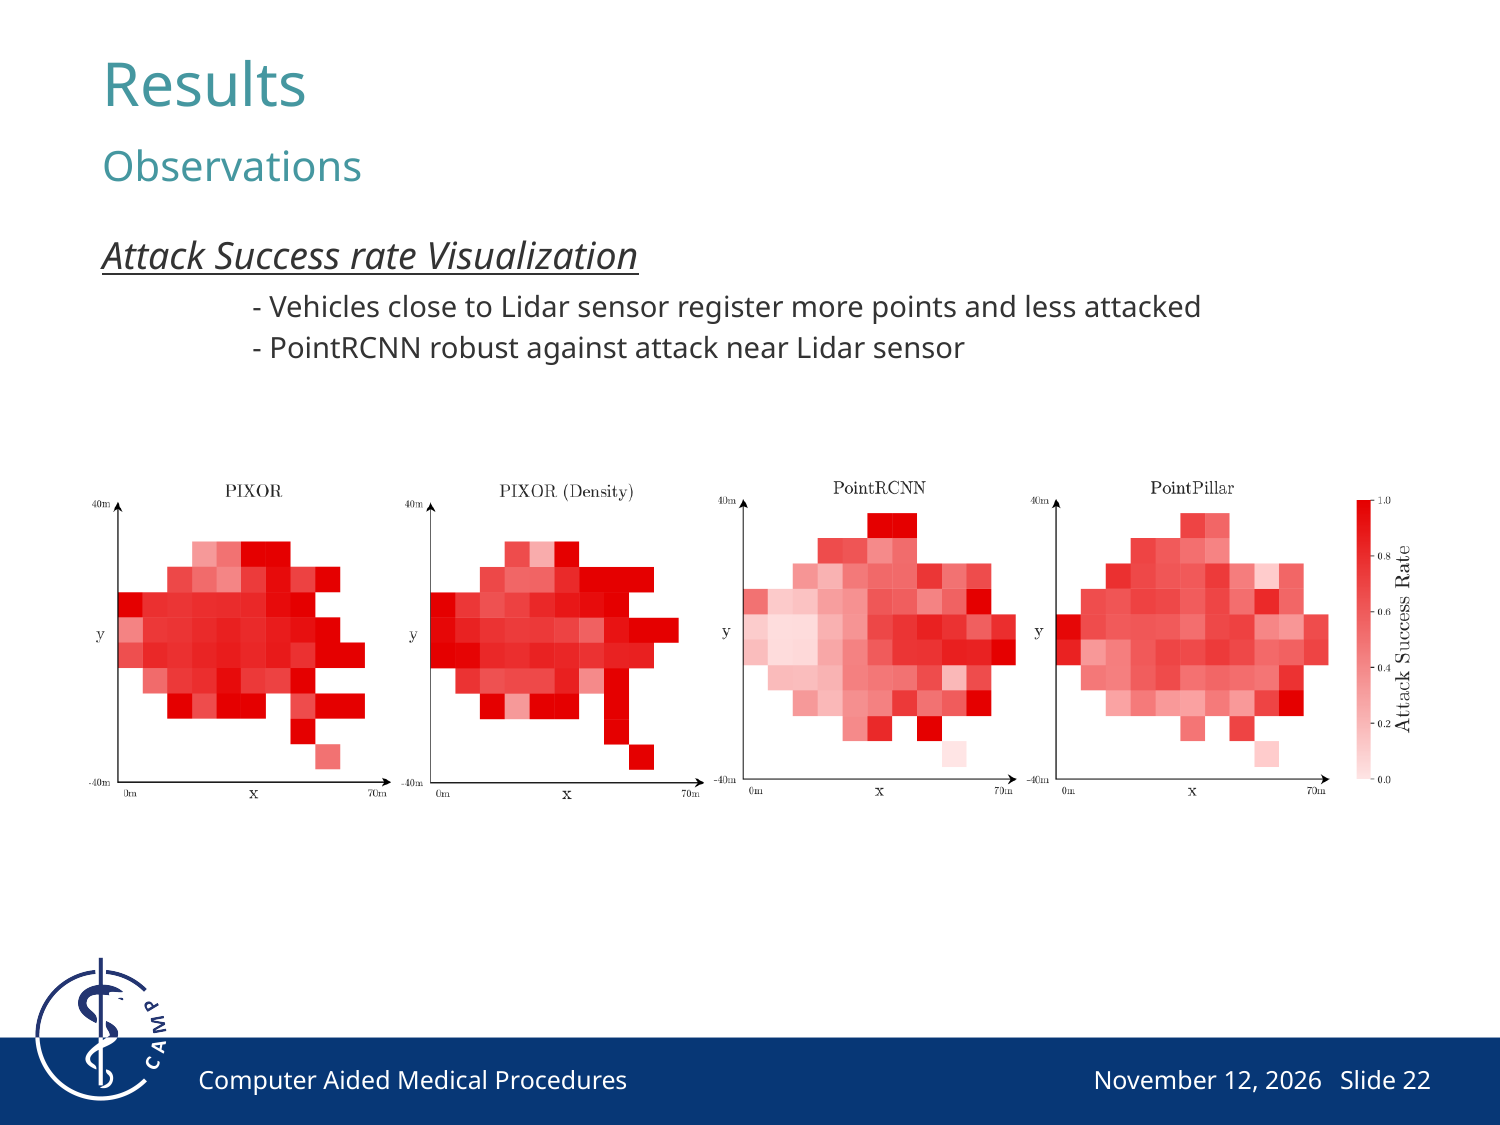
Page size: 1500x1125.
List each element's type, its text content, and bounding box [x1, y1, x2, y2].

list Attack Success rate Visualization - Vehicles close to Lidar sensor register more points and less attacked - PointRCNN robust against attack near Lidar sensor [87, 810, 1470, 1012]
list Attack Success rate Visualization - Vehicles close to Lidar sensor register more points and less attacked - PointRCNN robust against attack near Lidar sensor [87, 224, 1470, 450]
text_box Observations [87, 109, 1438, 198]
title Results [87, 37, 1438, 109]
picture [0, 0, 1500, 1125]
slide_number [800, 1037, 1325, 1125]
footer Computer Aided Medical Procedures [183, 1037, 800, 1125]
slide_number Slide 22 [1325, 1037, 1500, 1125]
